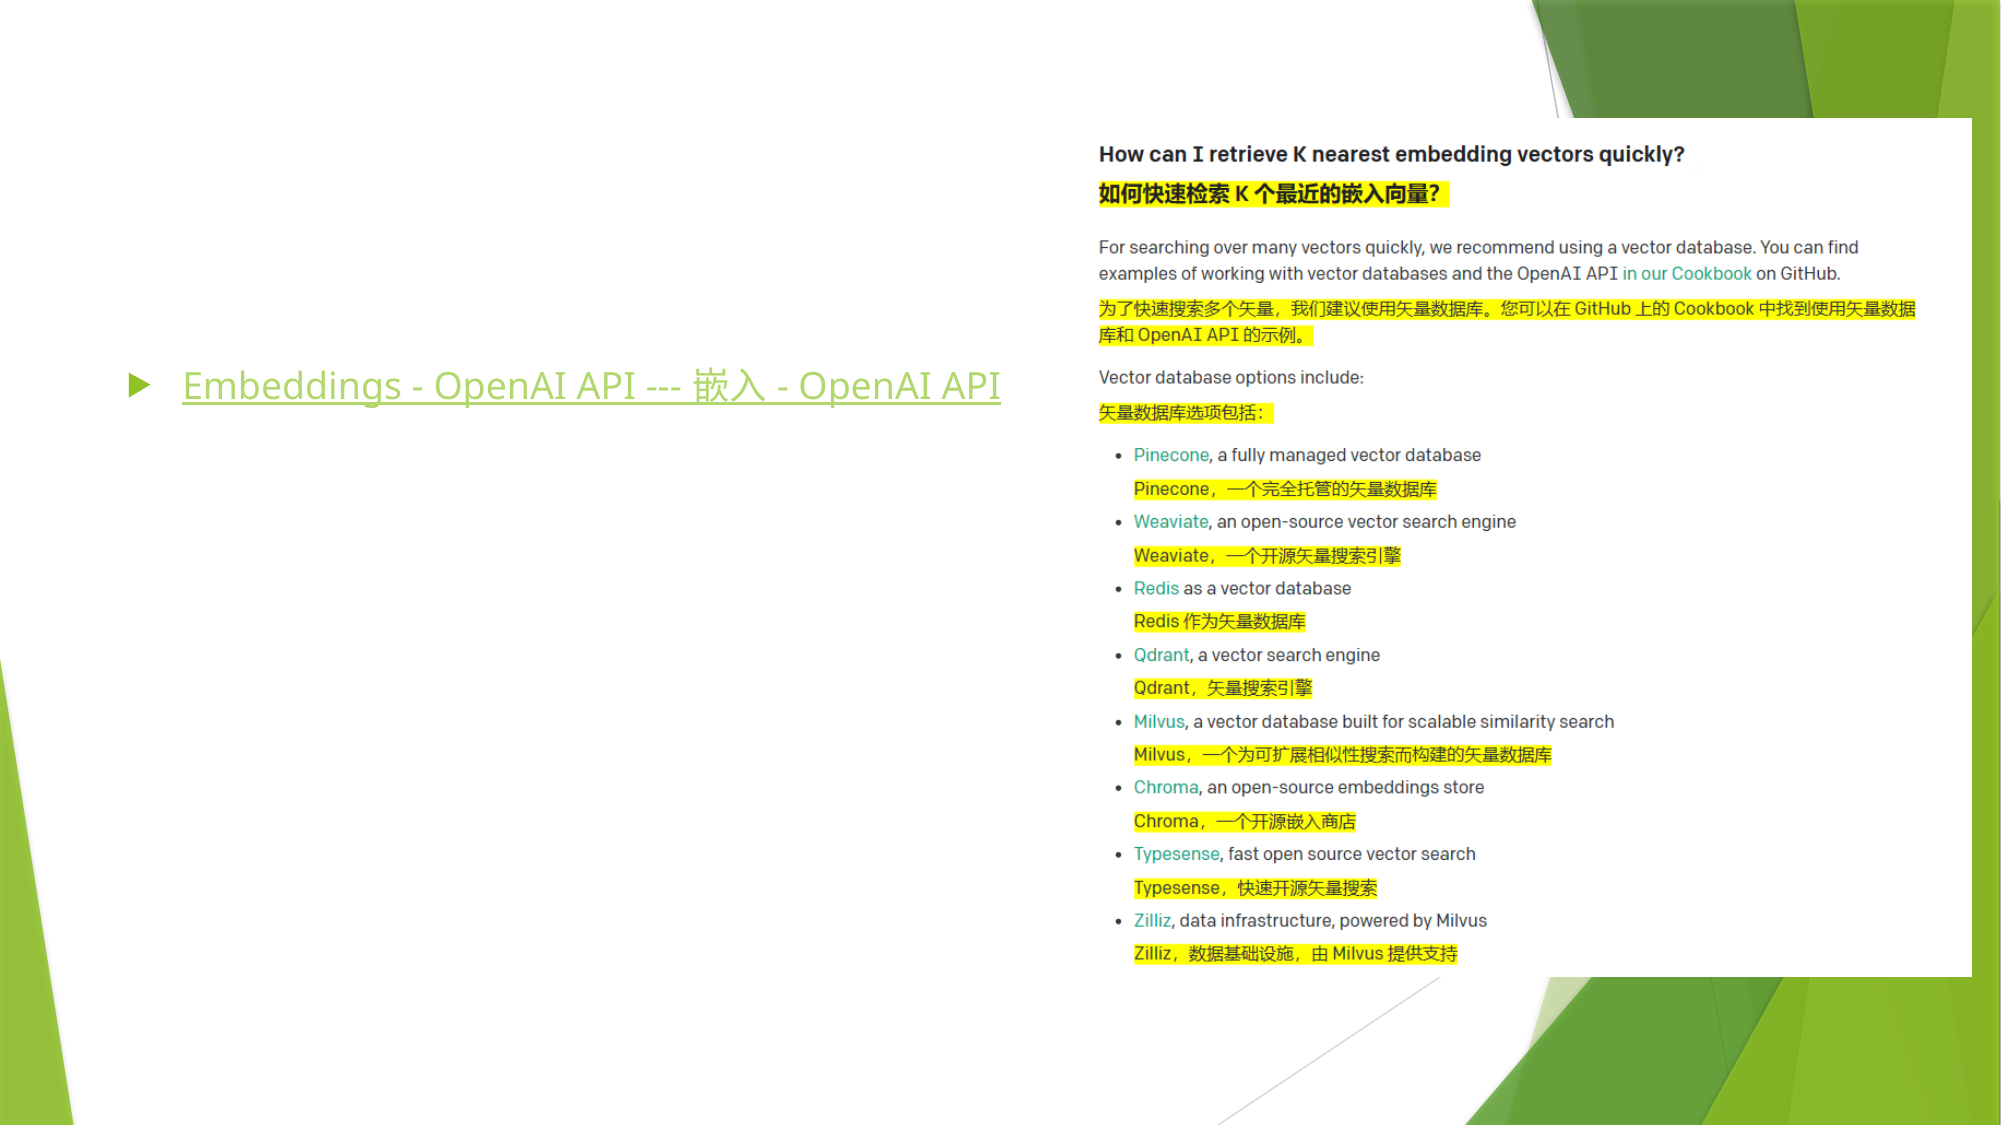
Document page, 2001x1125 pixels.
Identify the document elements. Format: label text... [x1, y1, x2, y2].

picture [1070, 117, 1973, 977]
list Embeddings - OpenAI API --- 嵌入 - OpenAI API [111, 354, 1522, 992]
